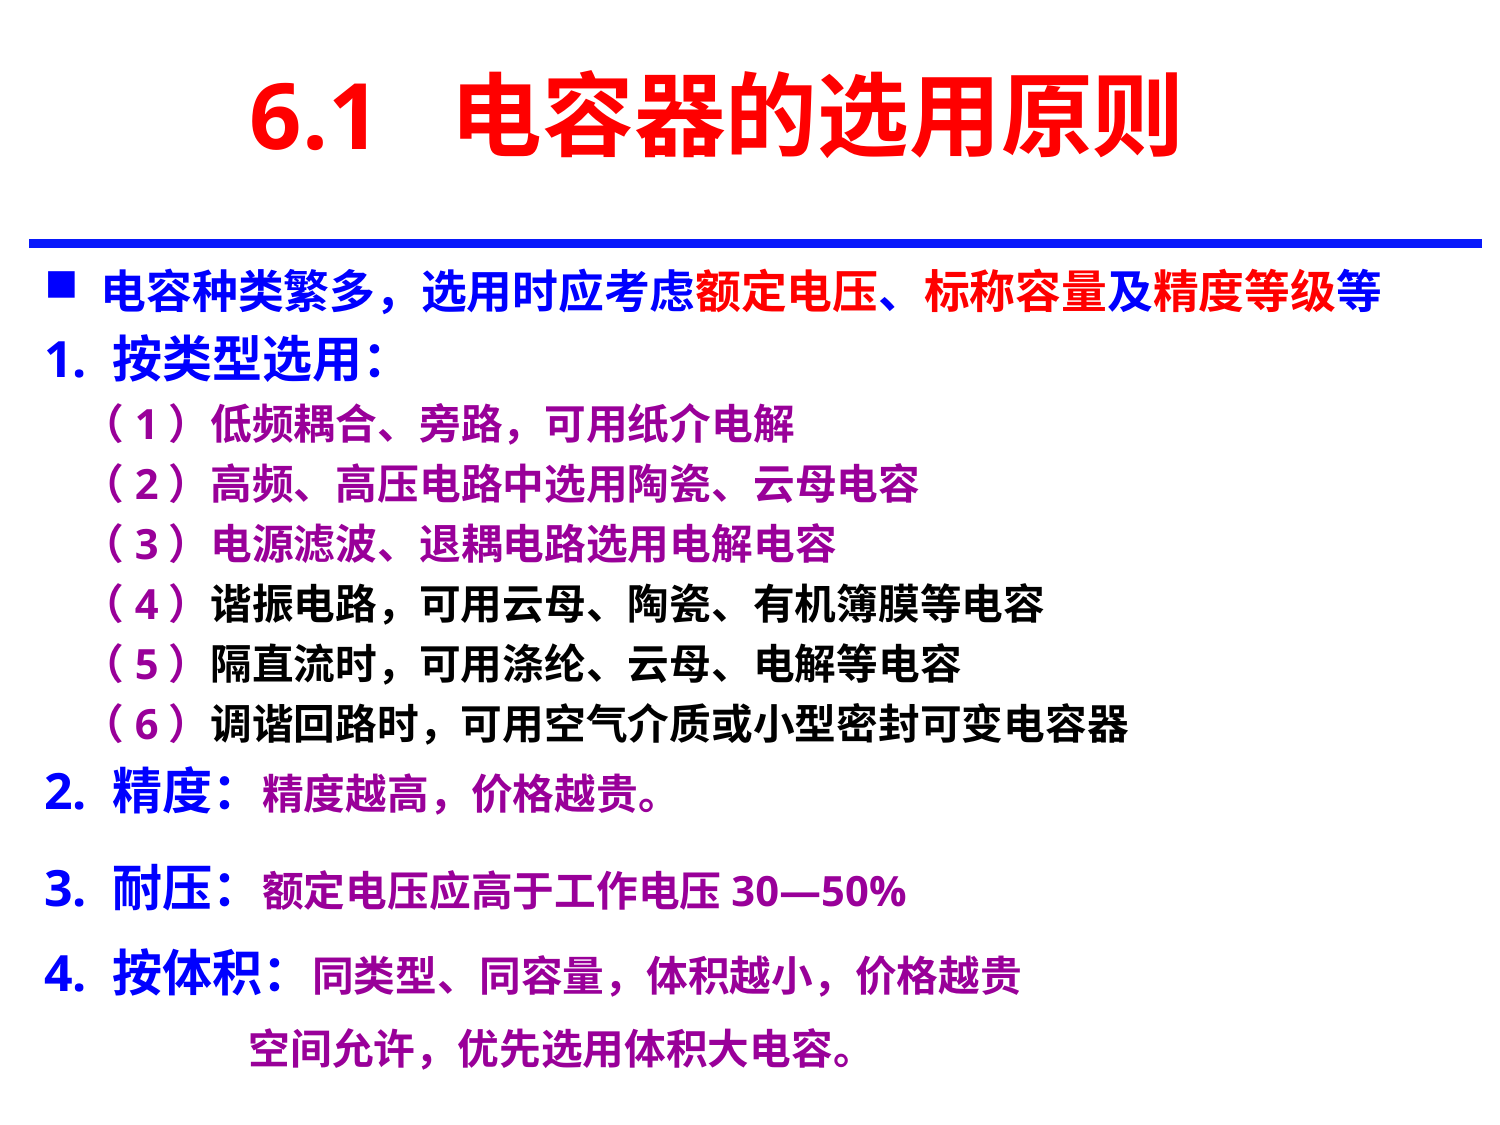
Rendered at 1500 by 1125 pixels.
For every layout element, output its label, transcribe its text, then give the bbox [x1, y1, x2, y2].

list 电容种类繁多，选用时应考虑额定电压、标称容量及精度等级等 1. 按类型选用： （1）低频耦合、旁路，可用纸介电解 （2）高频、高压电路中选用陶瓷、云母电容 （3）电源滤波、退耦电路选用电解电容 （4）谐振电路，可用云母、陶瓷、有机簿膜等电容 （5）隔直流时，可用涤纶、云母、电解等电容 （6）调谐回路时，可用空气介质或小型密封可变电容器 2. 精度：精度越高，价格越贵。 3. 耐压：额定电压应高于工作电压30—50% 4. 按体积：同类型、同容量，体积越小，价格越贵 空间允许，优先选用体积大电容。 [29, 255, 1459, 1094]
title 6.1 电容器的选用原则 [75, 19, 1360, 207]
